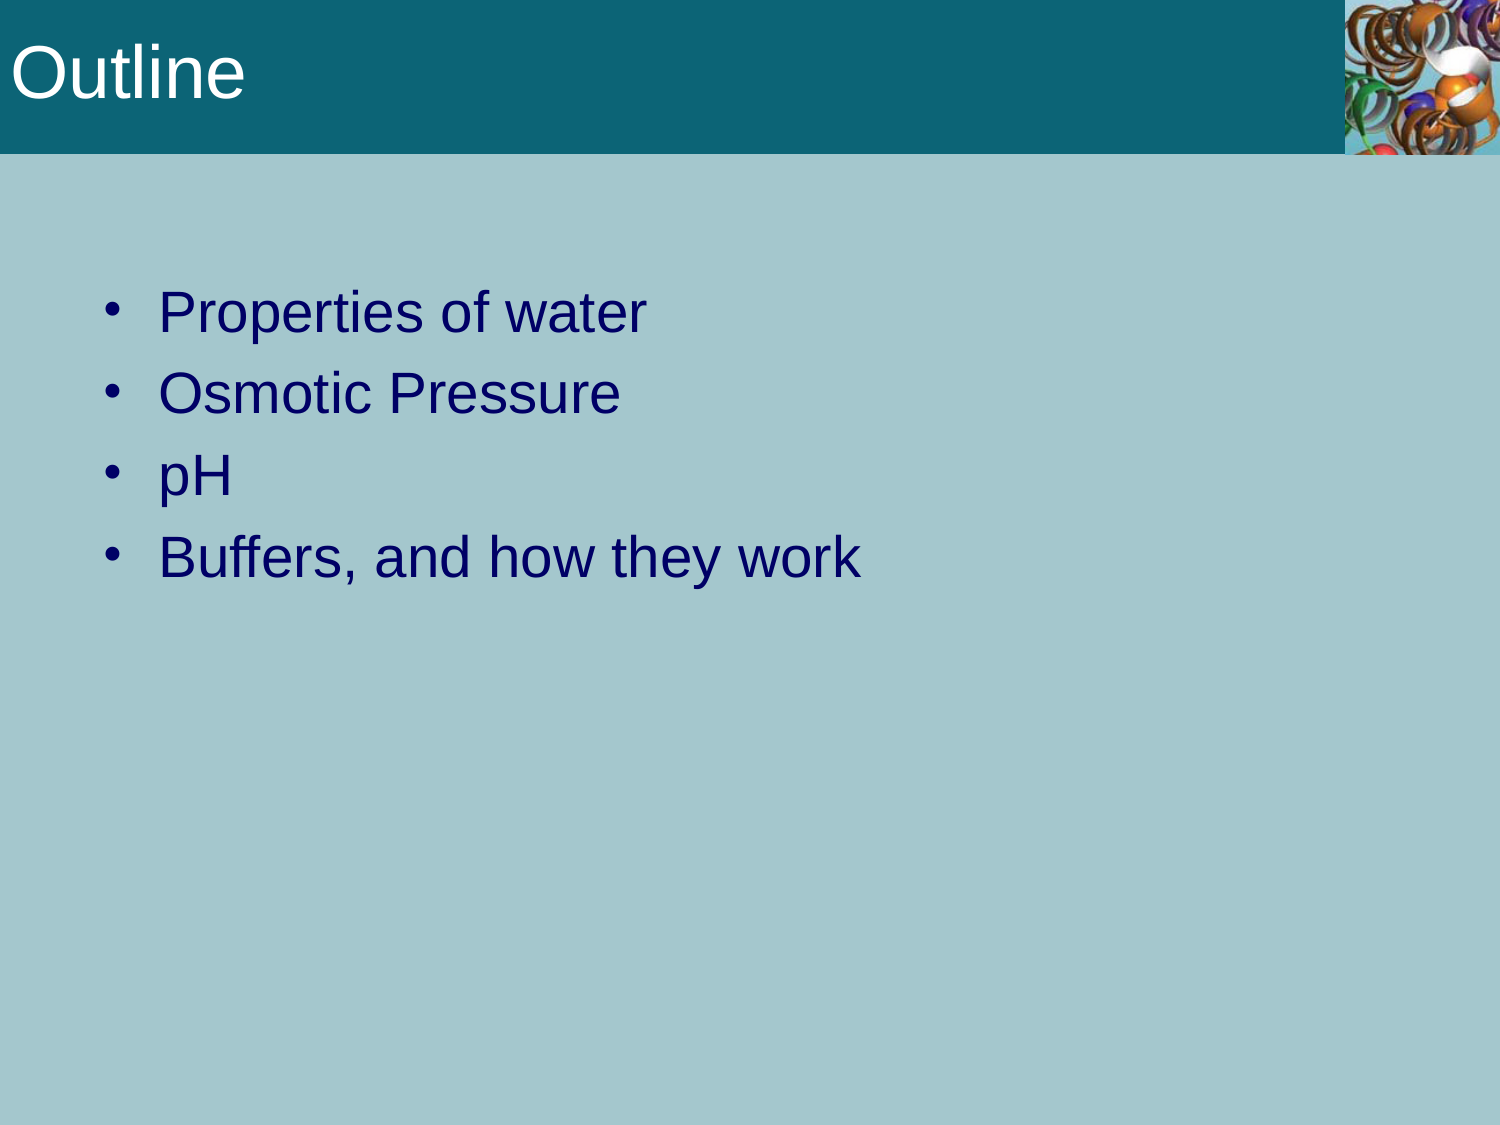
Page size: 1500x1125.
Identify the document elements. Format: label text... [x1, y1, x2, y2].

list Properties of water Osmotic Pressure pH Buffers, and how they work [87, 184, 1462, 1125]
picture [1345, 0, 1500, 155]
title Outline [0, 0, 1370, 138]
